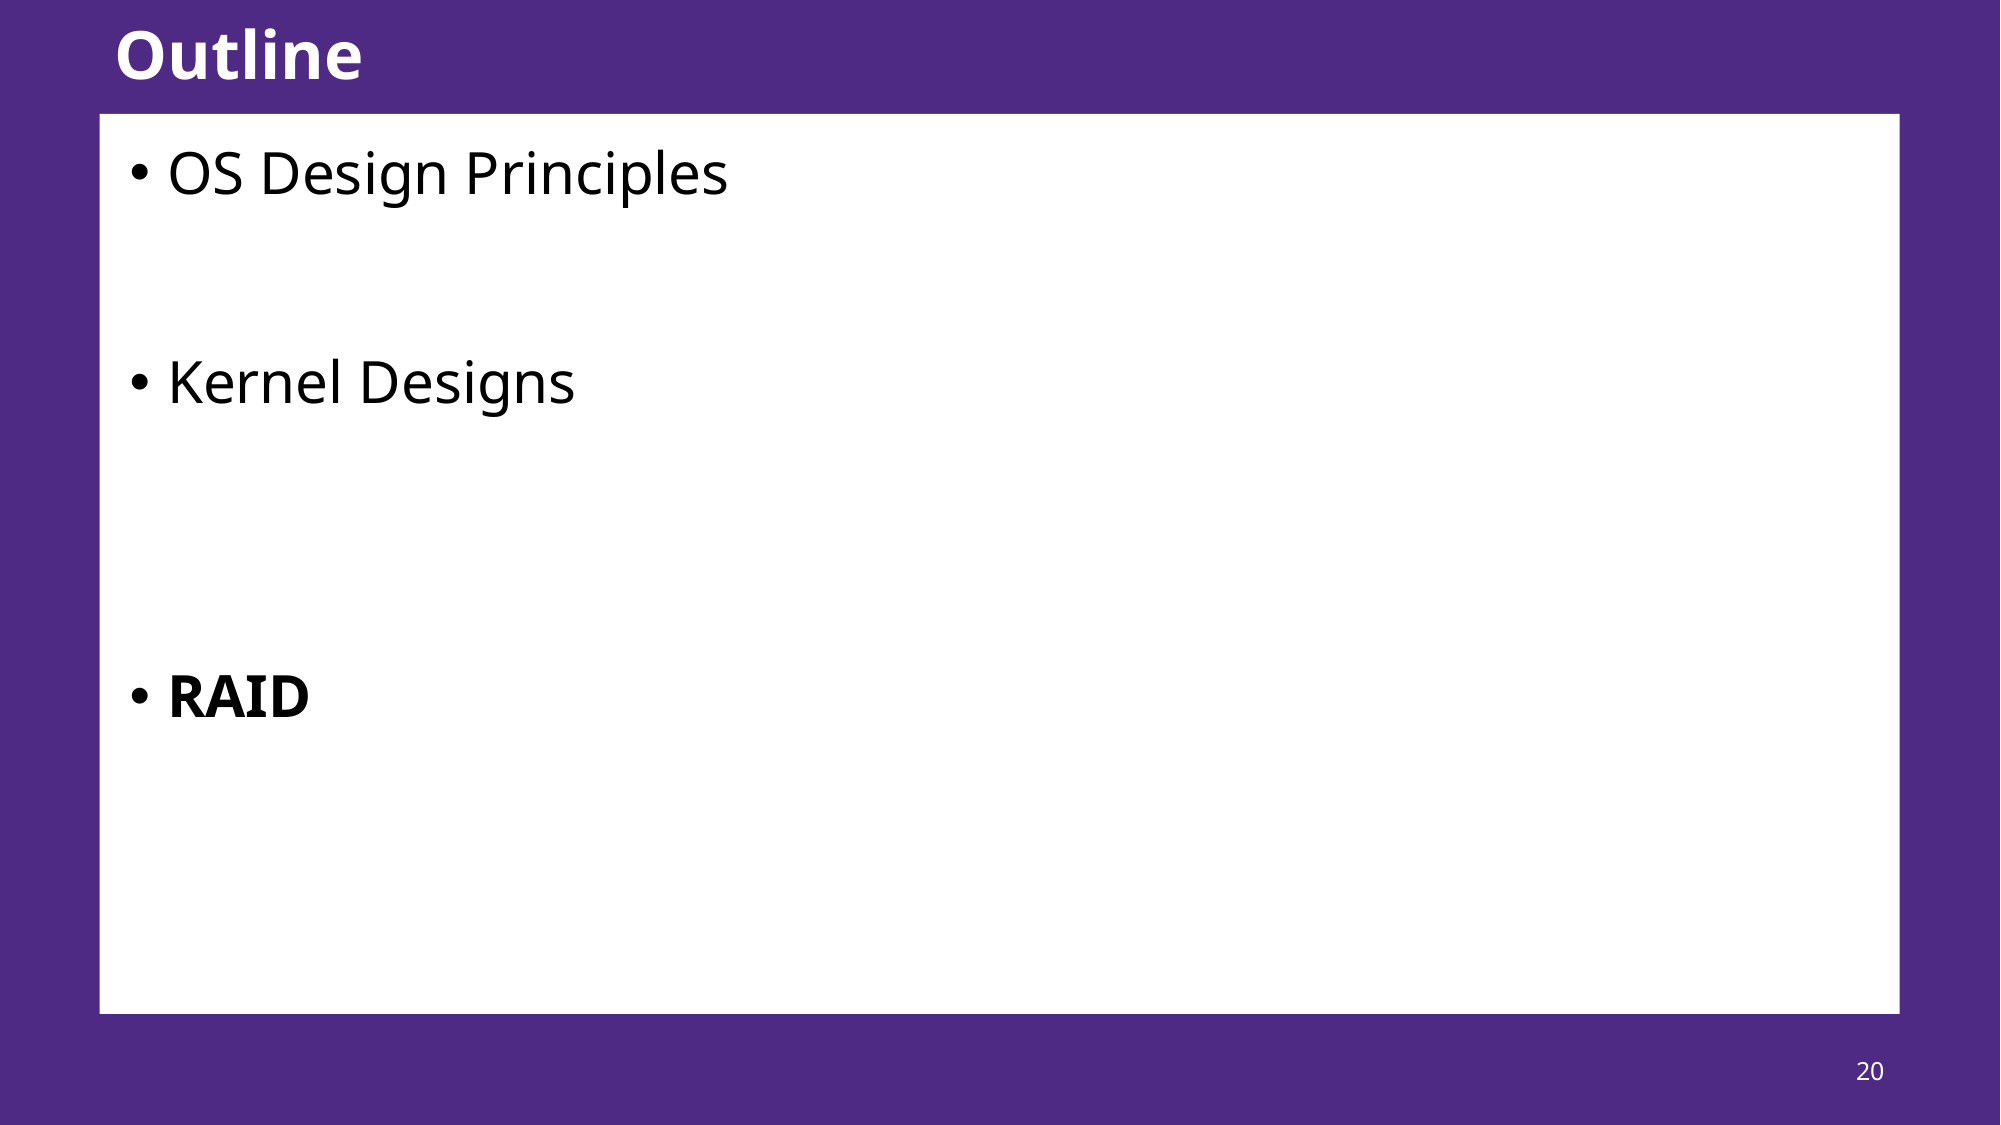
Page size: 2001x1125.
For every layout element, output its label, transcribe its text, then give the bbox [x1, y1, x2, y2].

slide_number 20 [1749, 1042, 1900, 1103]
list OS Design Principles Kernel Designs RAID [99, 114, 1900, 1014]
title Outline [99, 1, 1900, 114]
